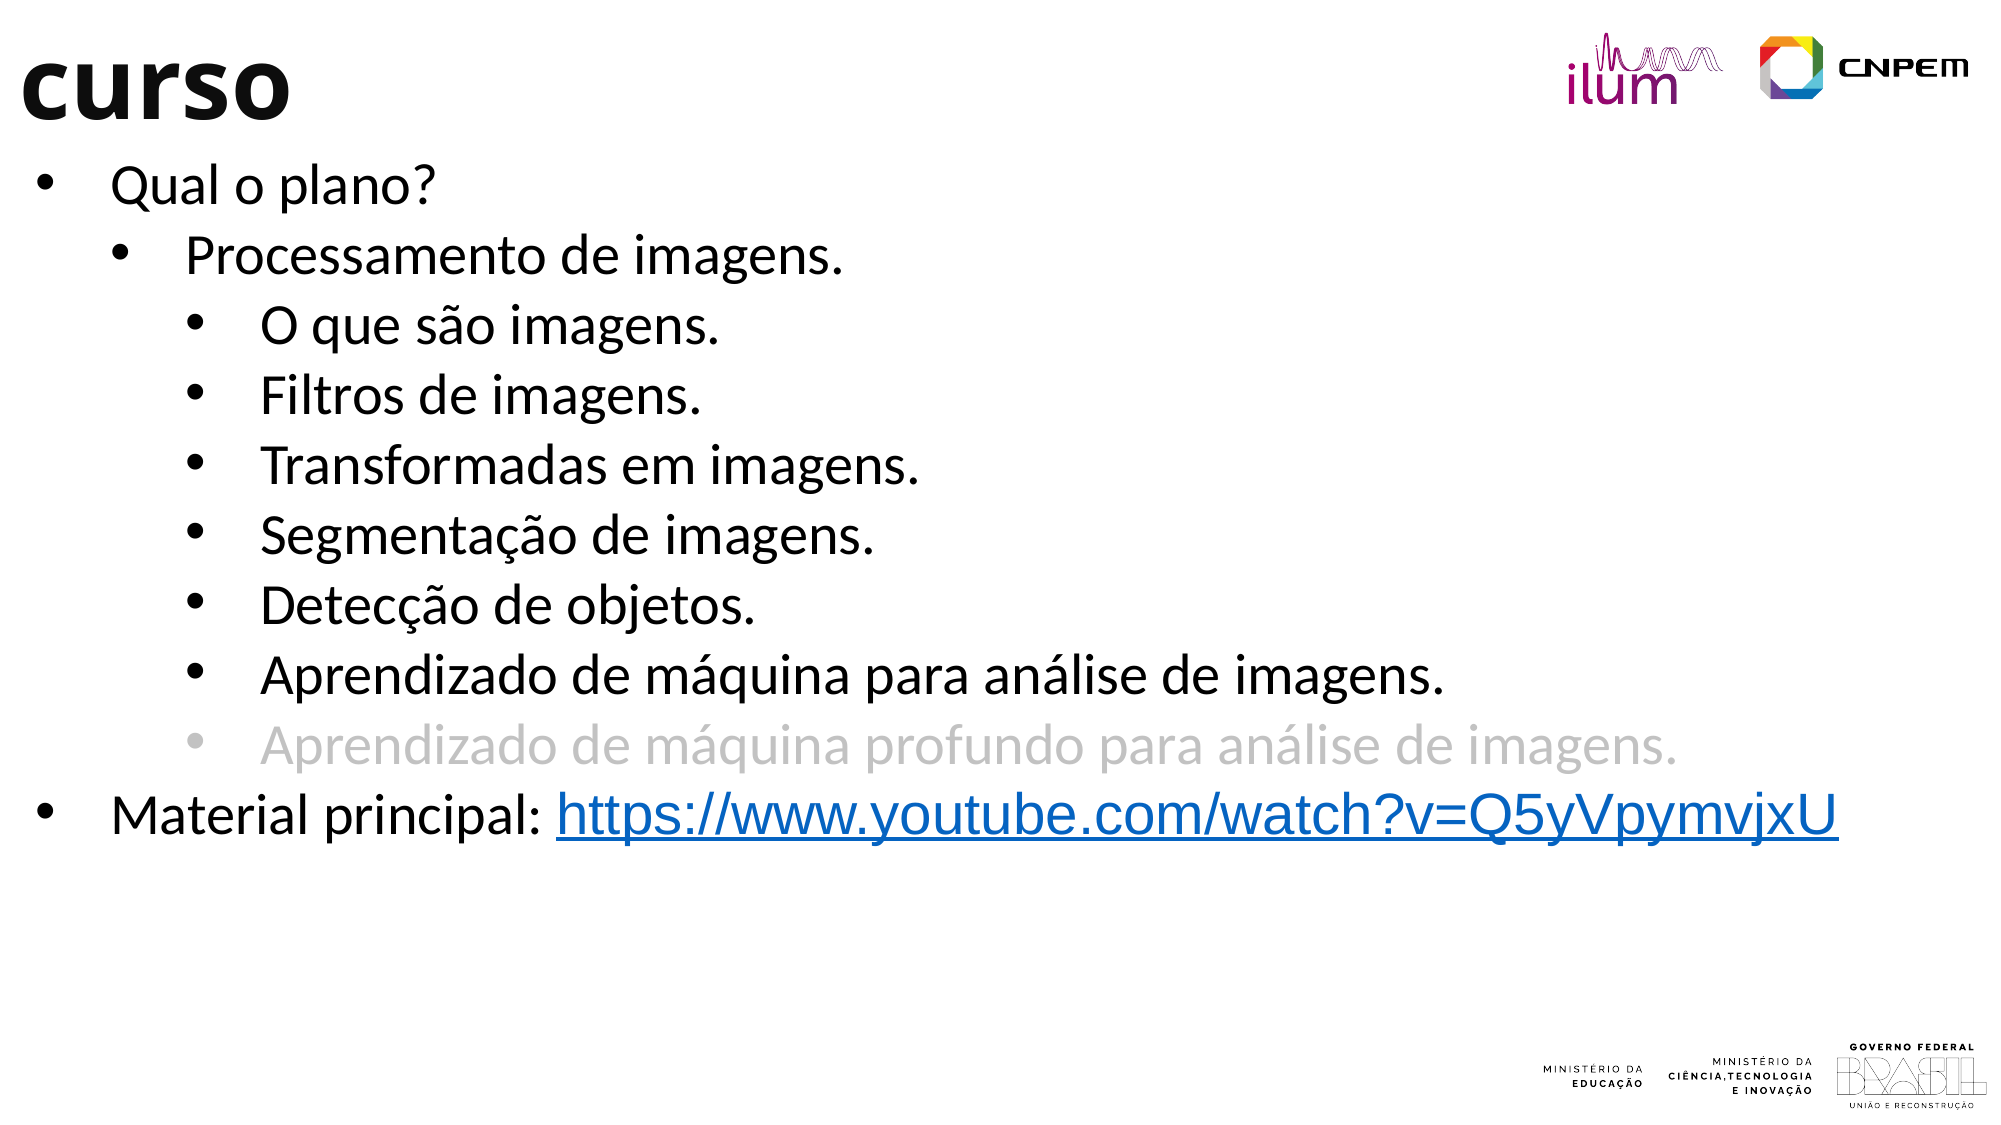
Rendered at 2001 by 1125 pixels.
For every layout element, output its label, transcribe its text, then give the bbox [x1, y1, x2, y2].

picture [1545, 6, 1988, 132]
picture [1529, 1015, 2000, 1119]
text_box Qual o plano? Processamento de imagens. O que são imagens. Filtros de imagens. Transformadas em imagens. Segmentação de imagens. Detecção de objetos. Aprendizado de máquina para análise de imagens. Aprendizado de máquina profundo para análise de imagens. Material principal: https://www.youtube.com/watch?v=Q5yVpymvjxU [20, 138, 1951, 854]
text_box Conteúdo do curso [19, 0, 914, 140]
